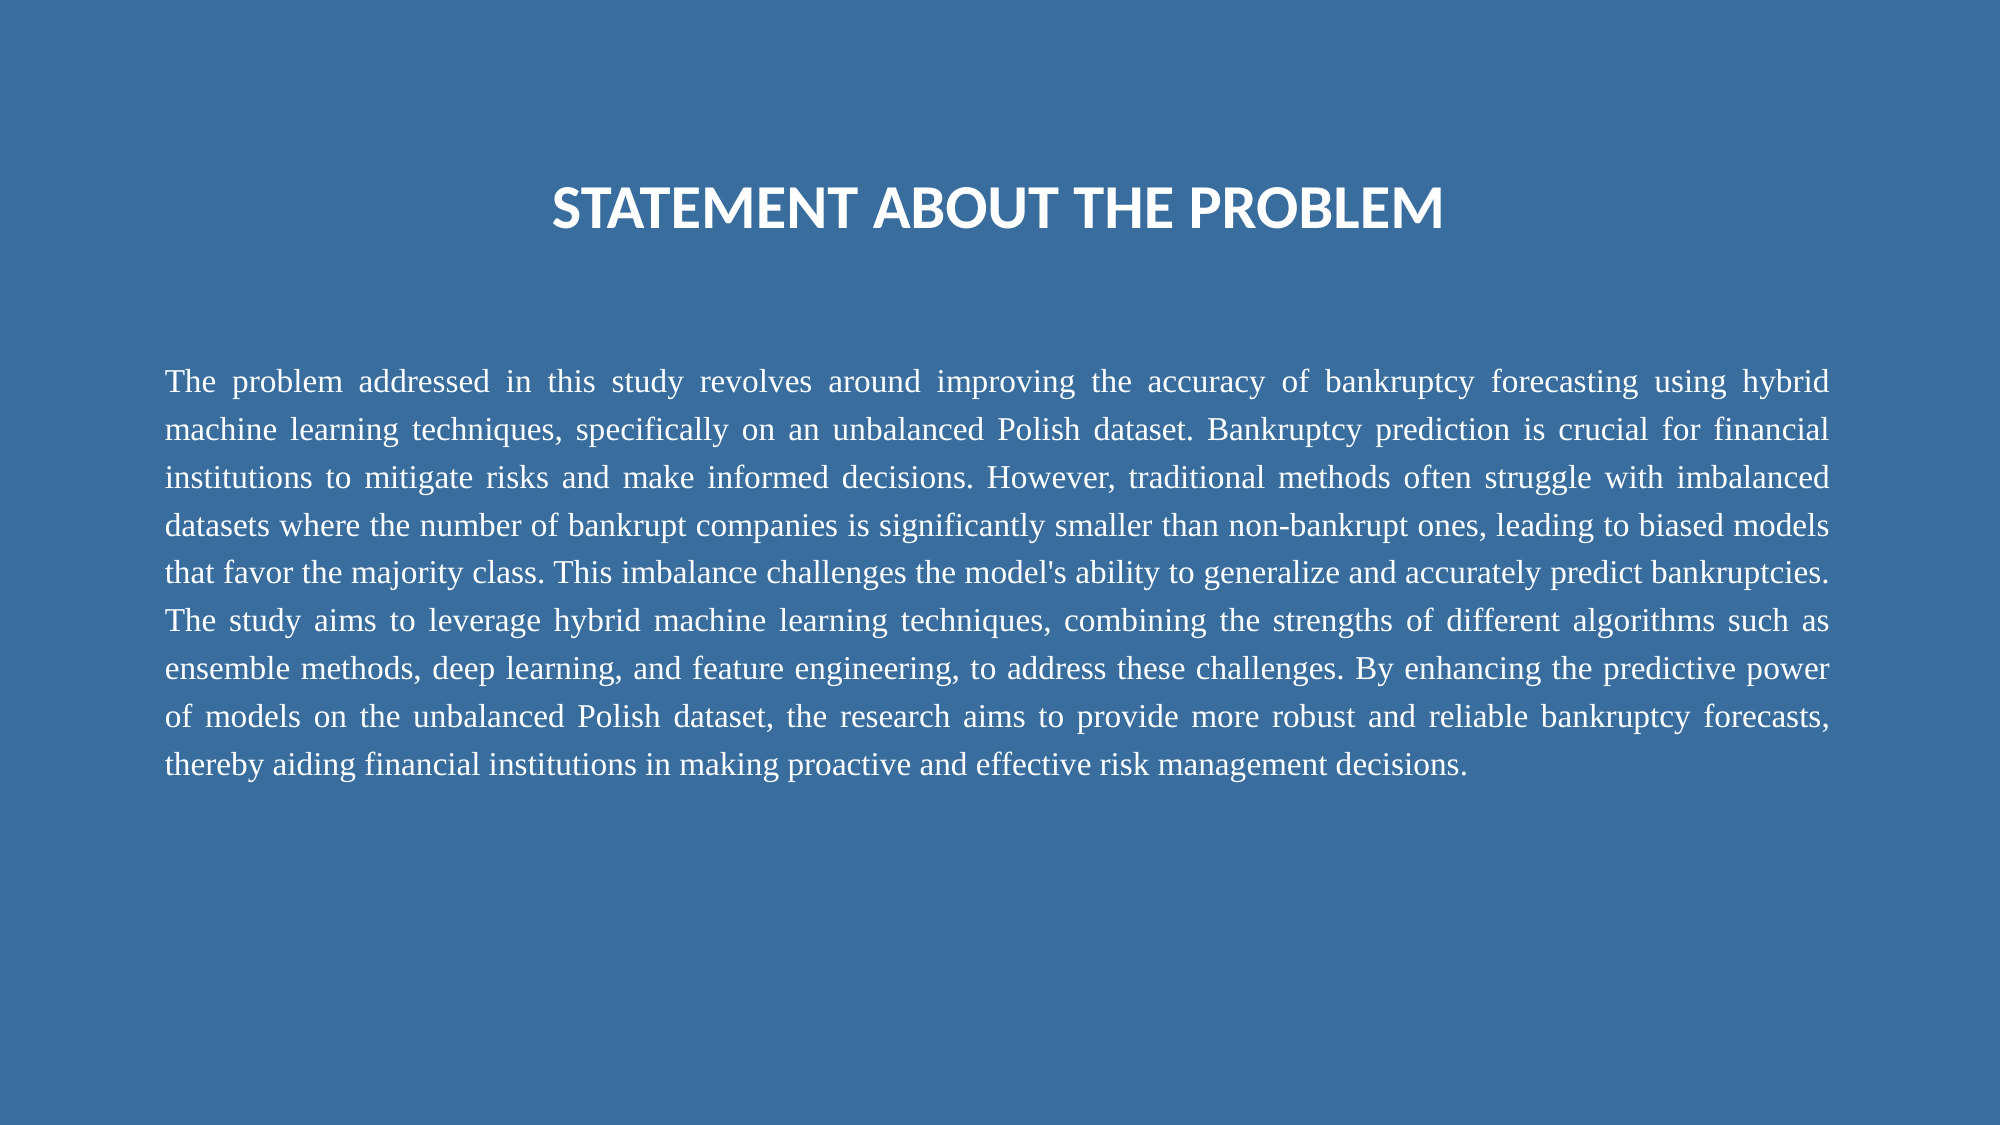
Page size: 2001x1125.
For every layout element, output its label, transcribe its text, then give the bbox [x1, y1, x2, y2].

title STATEMENT ABOUT THE PROBLEM [149, 99, 1849, 318]
list The problem addressed in this study revolves around improving the accuracy of bankruptcy forecasting using hybrid machine learning techniques, specifically on an unbalanced Polish dataset. Bankruptcy prediction is crucial for financial institutions to mitigate risks and make informed decisions. However, traditional methods often struggle with imbalanced datasets where the number of bankrupt companies is significantly smaller than non-bankrupt ones, leading to biased models that favor the majority class. This imbalance challenges the model's ability to generalize and accurately predict bankruptcies. The study aims to leverage hybrid machine learning techniques, combining the strengths of different algorithms such as ensemble methods, deep learning, and feature engineering, to address these challenges. By enhancing the predictive power of models on the unbalanced Polish dataset, the research aims to provide more robust and reliable bankruptcy forecasts, thereby aiding financial institutions in making proactive and effective risk management decisions. [149, 343, 1849, 1002]
